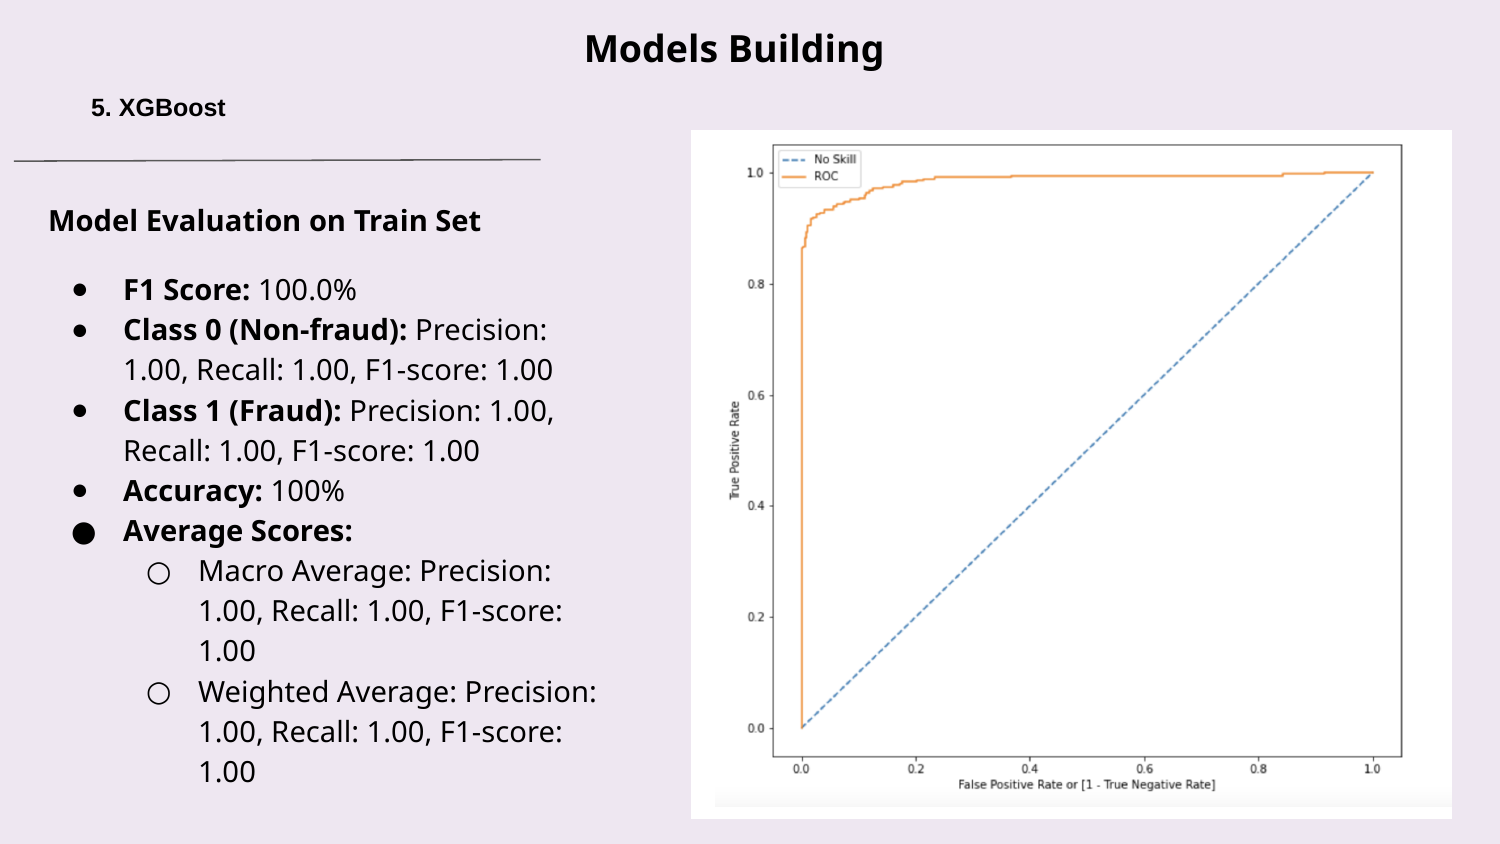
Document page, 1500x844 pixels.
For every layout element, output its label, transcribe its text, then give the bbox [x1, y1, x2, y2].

text_box Models Building [359, 2, 1141, 65]
text_box 5. XGBoost [76, 72, 508, 153]
text_box Model Evaluation on Train Set F1 Score: 100.0% Class 0 (Non-fraud): Precision: 1.00, Recall: 1.00, F1-score: 1.00 Class 1 (Fraud): Precision: 1.00, Recall: 1.00, F1-score: 1.00 Accuracy: 100% Average Scores: Macro Average: Precision: 1.00, Recall: 1.00, F1-score: 1.00 Weighted Average: Precision: 1.00, Recall: 1.00, F1-score: 1.00 [33, 181, 622, 759]
picture [691, 129, 1452, 819]
